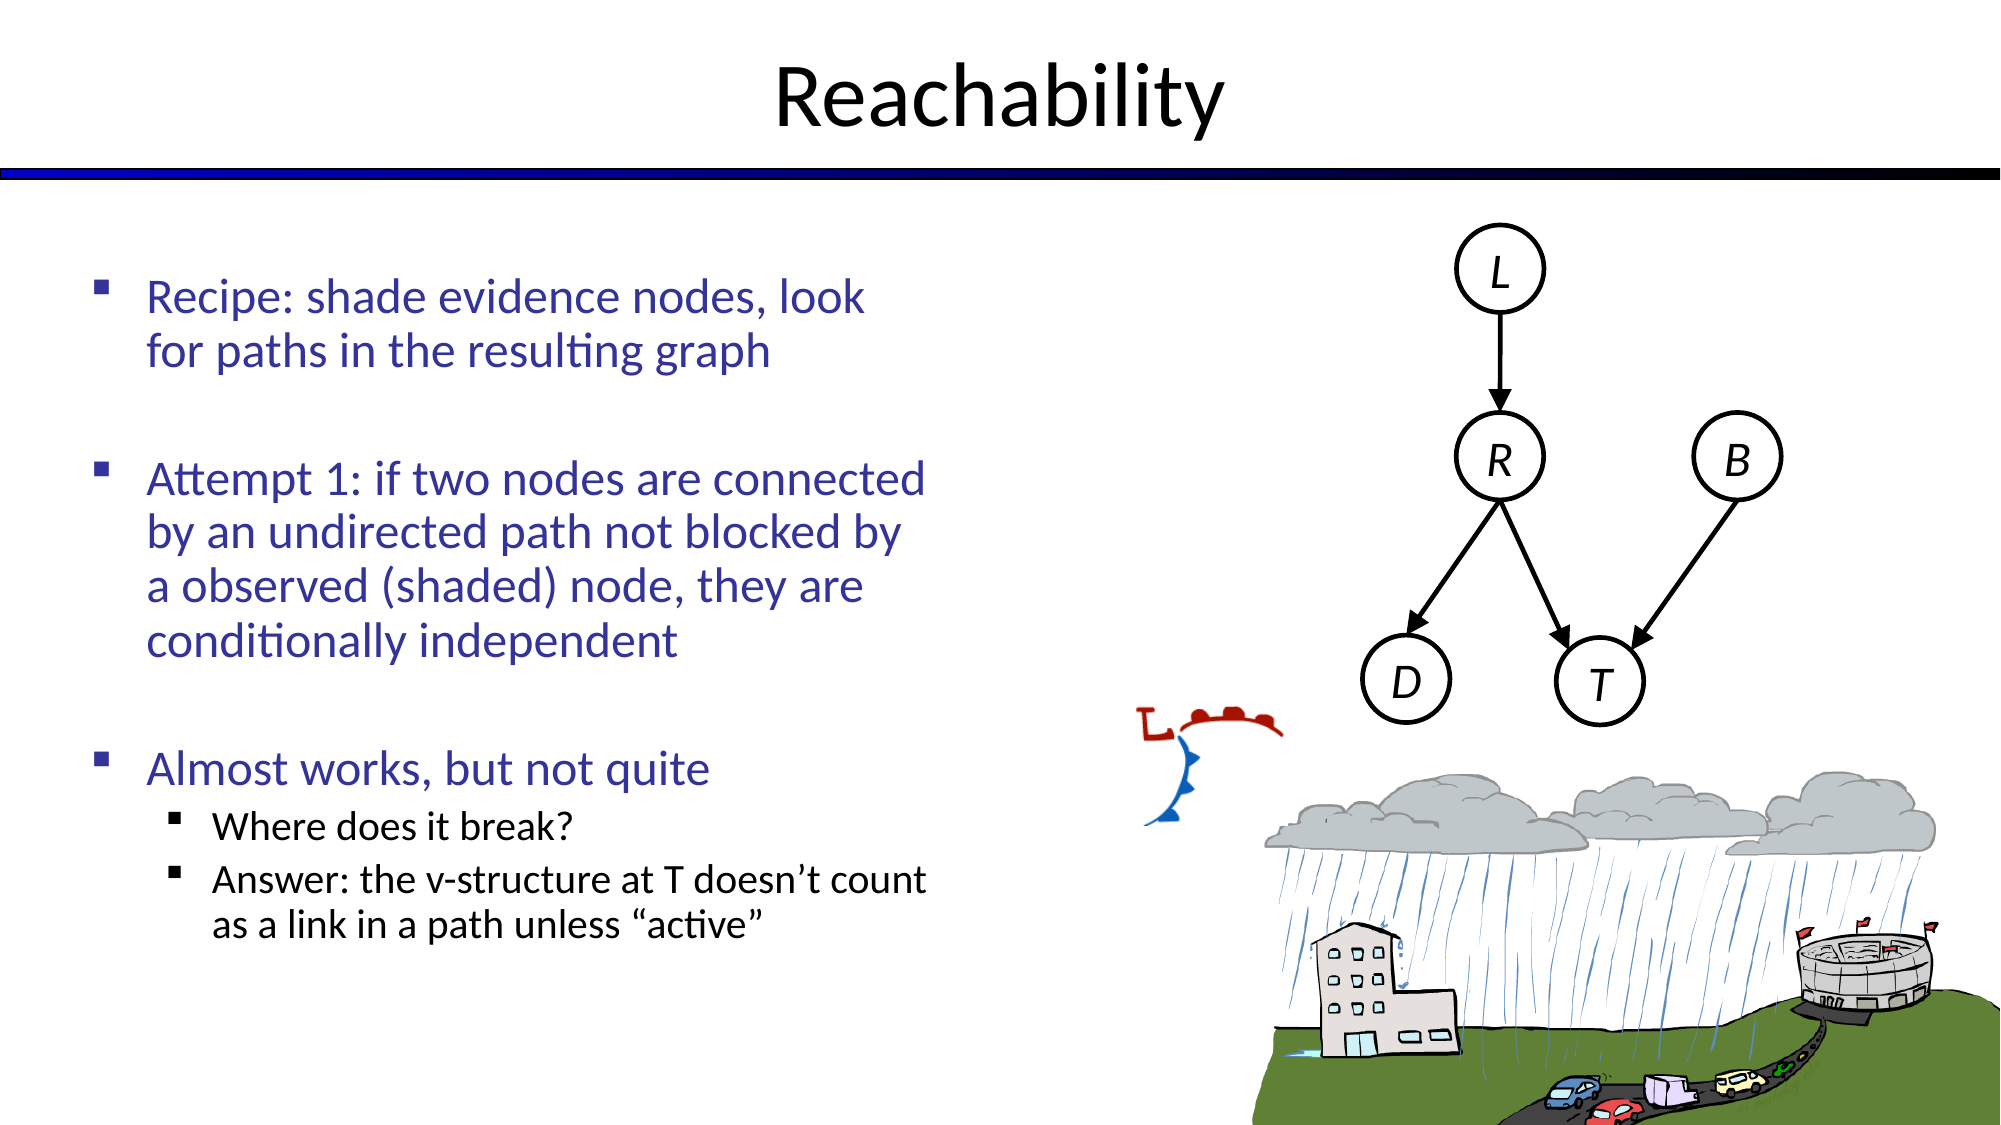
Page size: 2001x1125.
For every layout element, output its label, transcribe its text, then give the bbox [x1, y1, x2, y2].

text_box R [1456, 412, 1544, 500]
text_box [1499, 502, 1570, 649]
text_box L [1456, 224, 1544, 313]
text_box B [1693, 412, 1782, 500]
list Recipe: shade evidence nodes, look for paths in the resulting graph Attempt 1: if two nodes are connected by an undirected path not blocked by a observed (shaded) node, they are conditionally independent Almost works, but not quite Where does it break? Answer: the v-structure at T doesn’t count as a link in a path unless “active” [74, 262, 951, 1063]
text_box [1630, 502, 1738, 649]
picture [1124, 699, 2000, 1125]
text_box D [1362, 635, 1450, 723]
title Reachability [0, 0, 2000, 184]
text_box T [1556, 637, 1644, 725]
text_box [1405, 502, 1501, 633]
